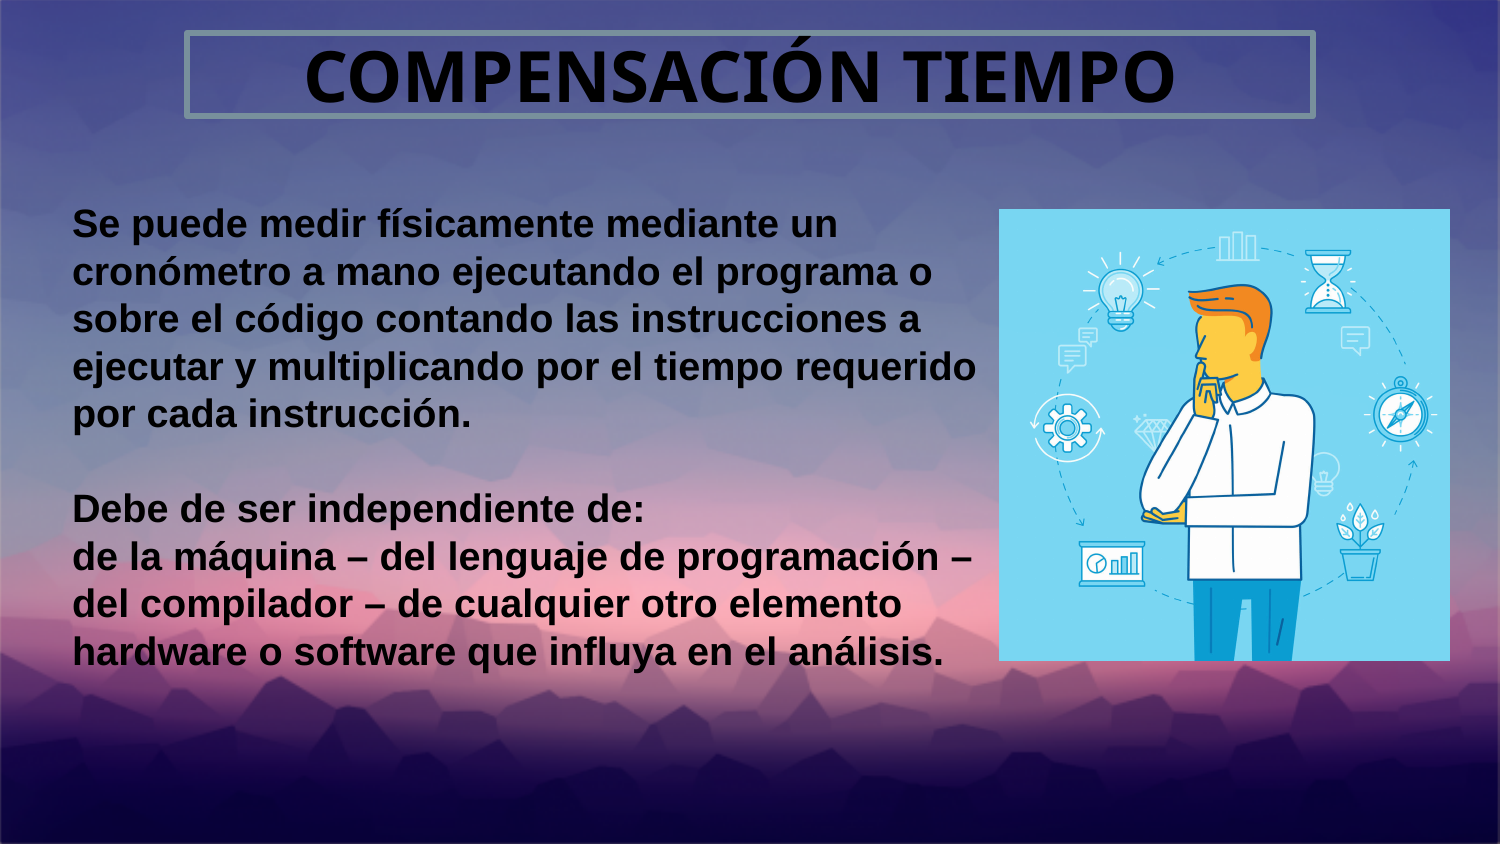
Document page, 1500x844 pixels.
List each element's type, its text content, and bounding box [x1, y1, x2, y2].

text_box COMPENSACIÓN TIEMPO [187, 32, 1313, 117]
text_box Se puede medir físicamente mediante un cronómetro a mano ejecutando el programa o sobre el código contando las instrucciones a ejecutar y multiplicando por el tiempo requerido por cada instrucción. Debe de ser independiente de: de la máquina – del lenguaje de programación – del compilador – de cualquier otro elemento hardware o software que influya en el análisis. [57, 183, 1000, 731]
picture [0, 0, 1500, 844]
